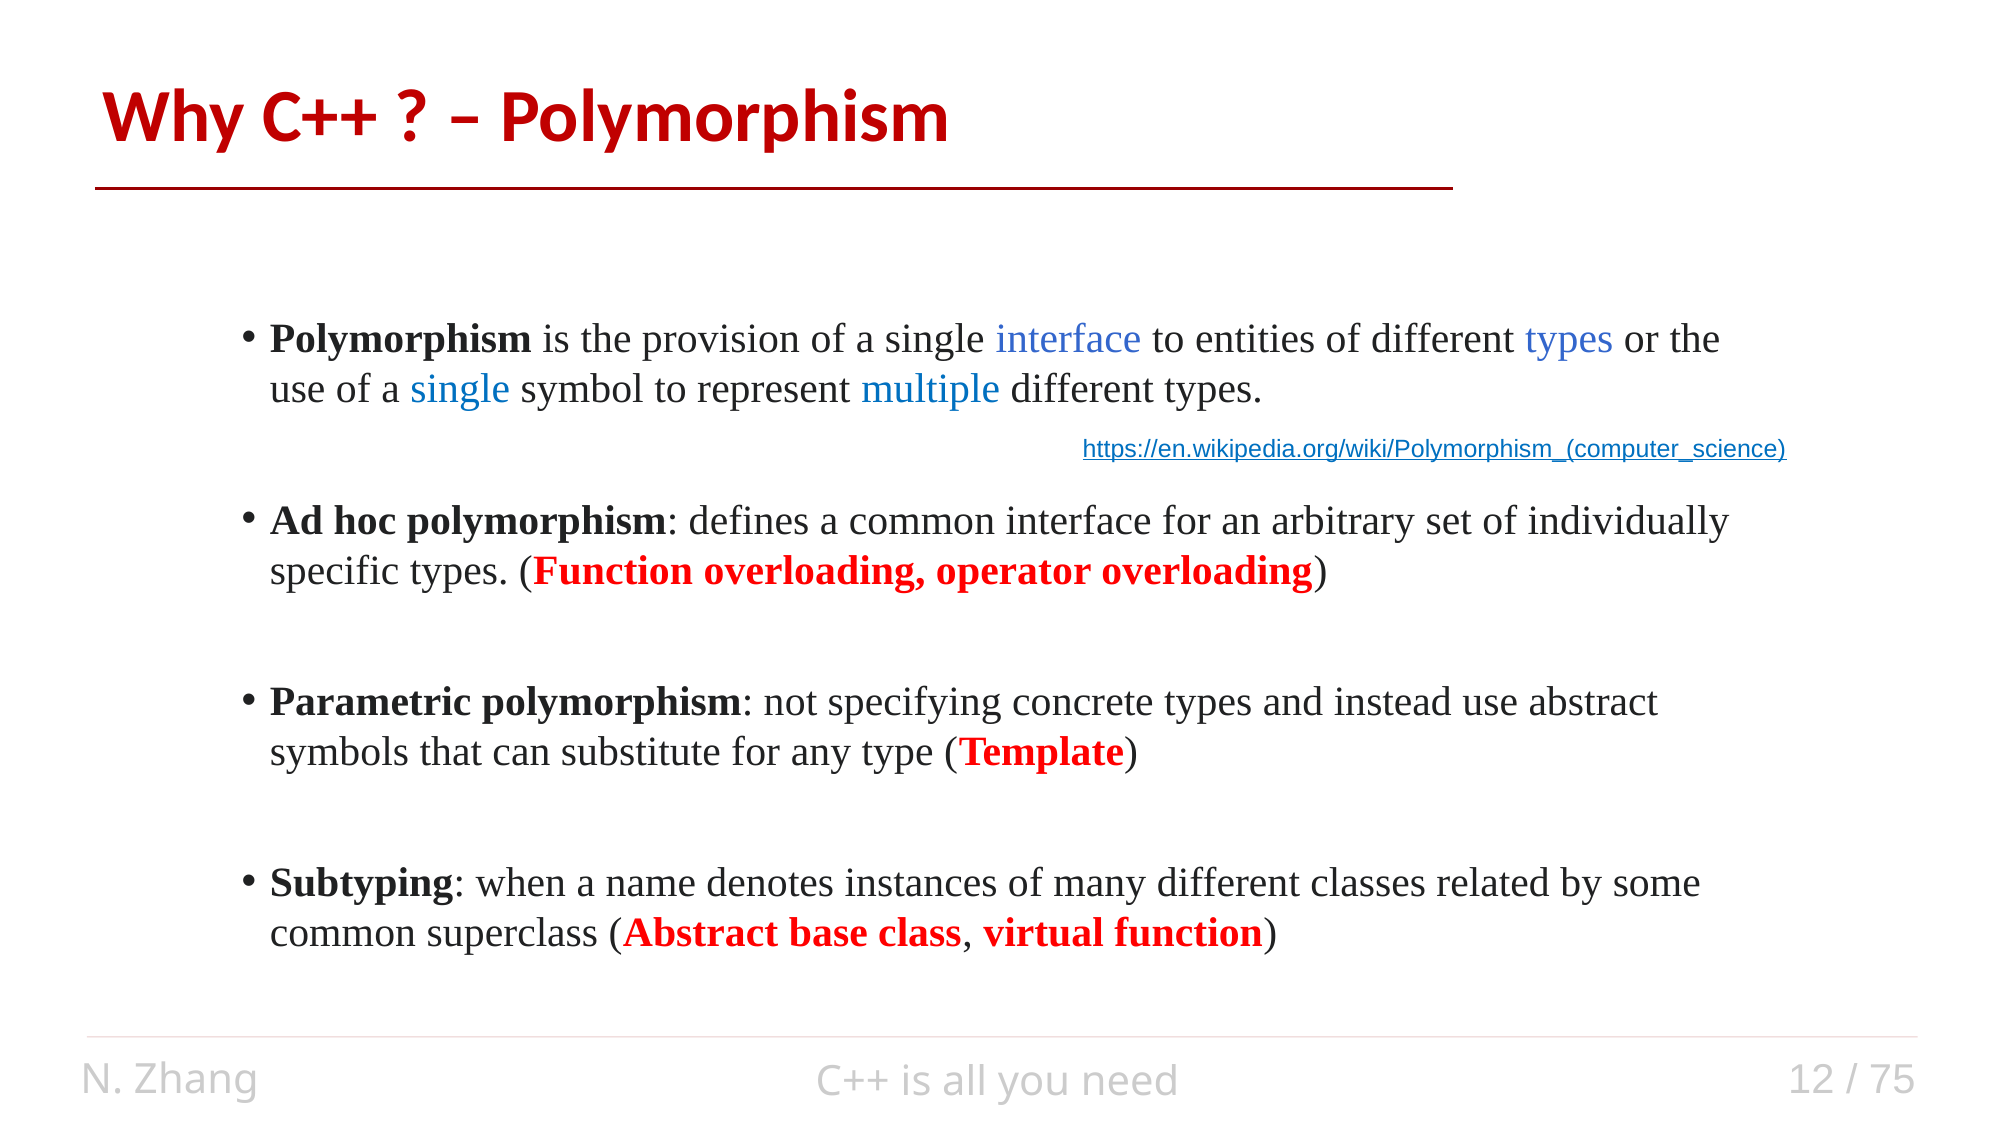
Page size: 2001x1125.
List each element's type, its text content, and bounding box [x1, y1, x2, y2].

text_box N. Zhang [65, 1044, 274, 1110]
text_box Polymorphism is the provision of a single interface to entities of different types or the use of a single symbol to represent multiple different types. Ad hoc polymorphism: defines a common interface for an arbitrary set of individually specific types. (Function overloading, operator overloading) Parametric polymorphism: not specifying concrete types and instead use abstract symbols that can substitute for any type (Template) Subtyping: when a name denotes instances of many different classes related by some common superclass (Abstract base class, virtual function) [226, 238, 1778, 613]
text_box 12 / 75 [1773, 1044, 1931, 1110]
text_box Why C++ ? – Polymorphism [88, 58, 1166, 164]
text_box https://en.wikipedia.org/wiki/Polymorphism_(computer_science) [1068, 380, 2000, 515]
text_box C++ is all you need [800, 1046, 1195, 1112]
